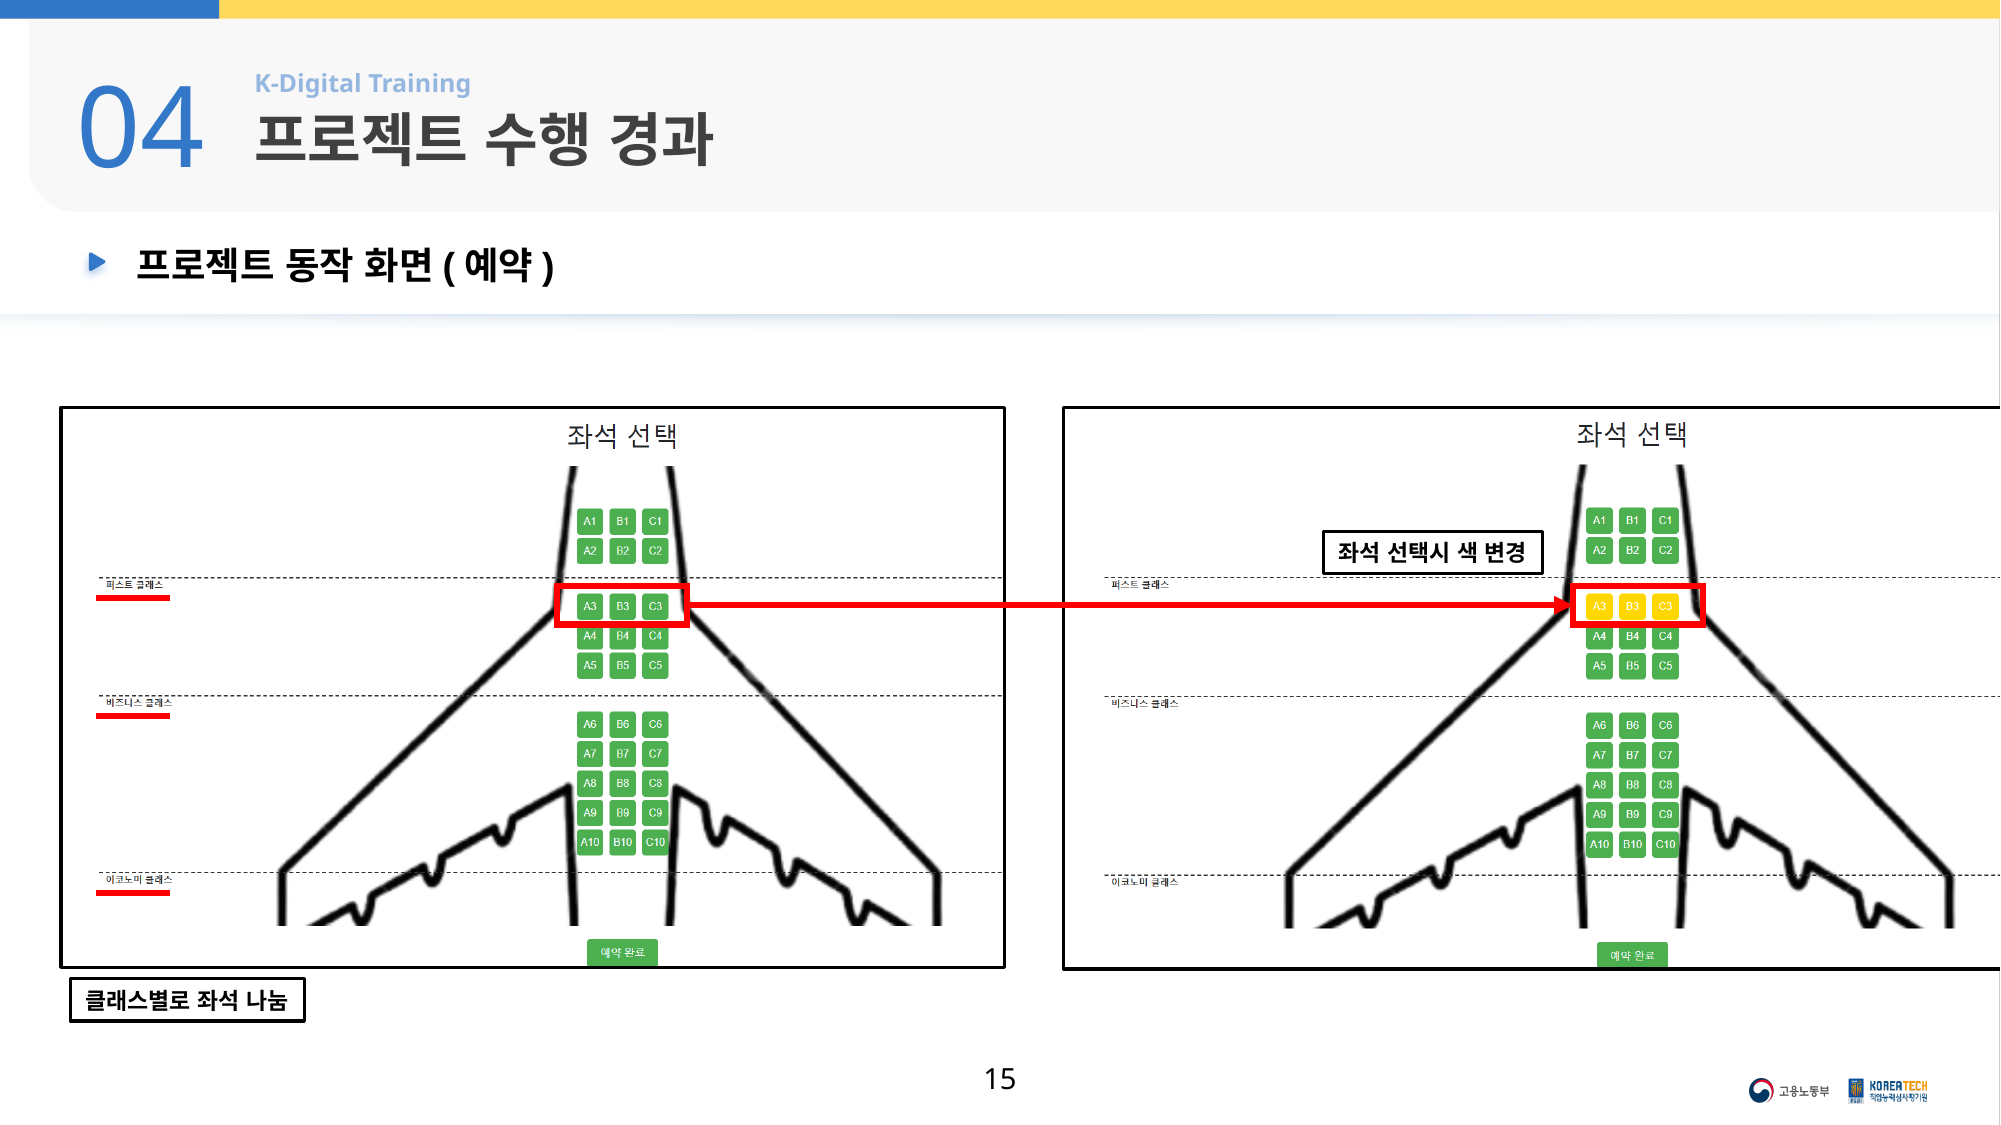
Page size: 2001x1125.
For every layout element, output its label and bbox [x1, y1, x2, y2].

text_box [1749, 1078, 1927, 1104]
text_box [61, 54, 1038, 191]
picture [0, 0, 2000, 1125]
text_box [88, 234, 1816, 296]
